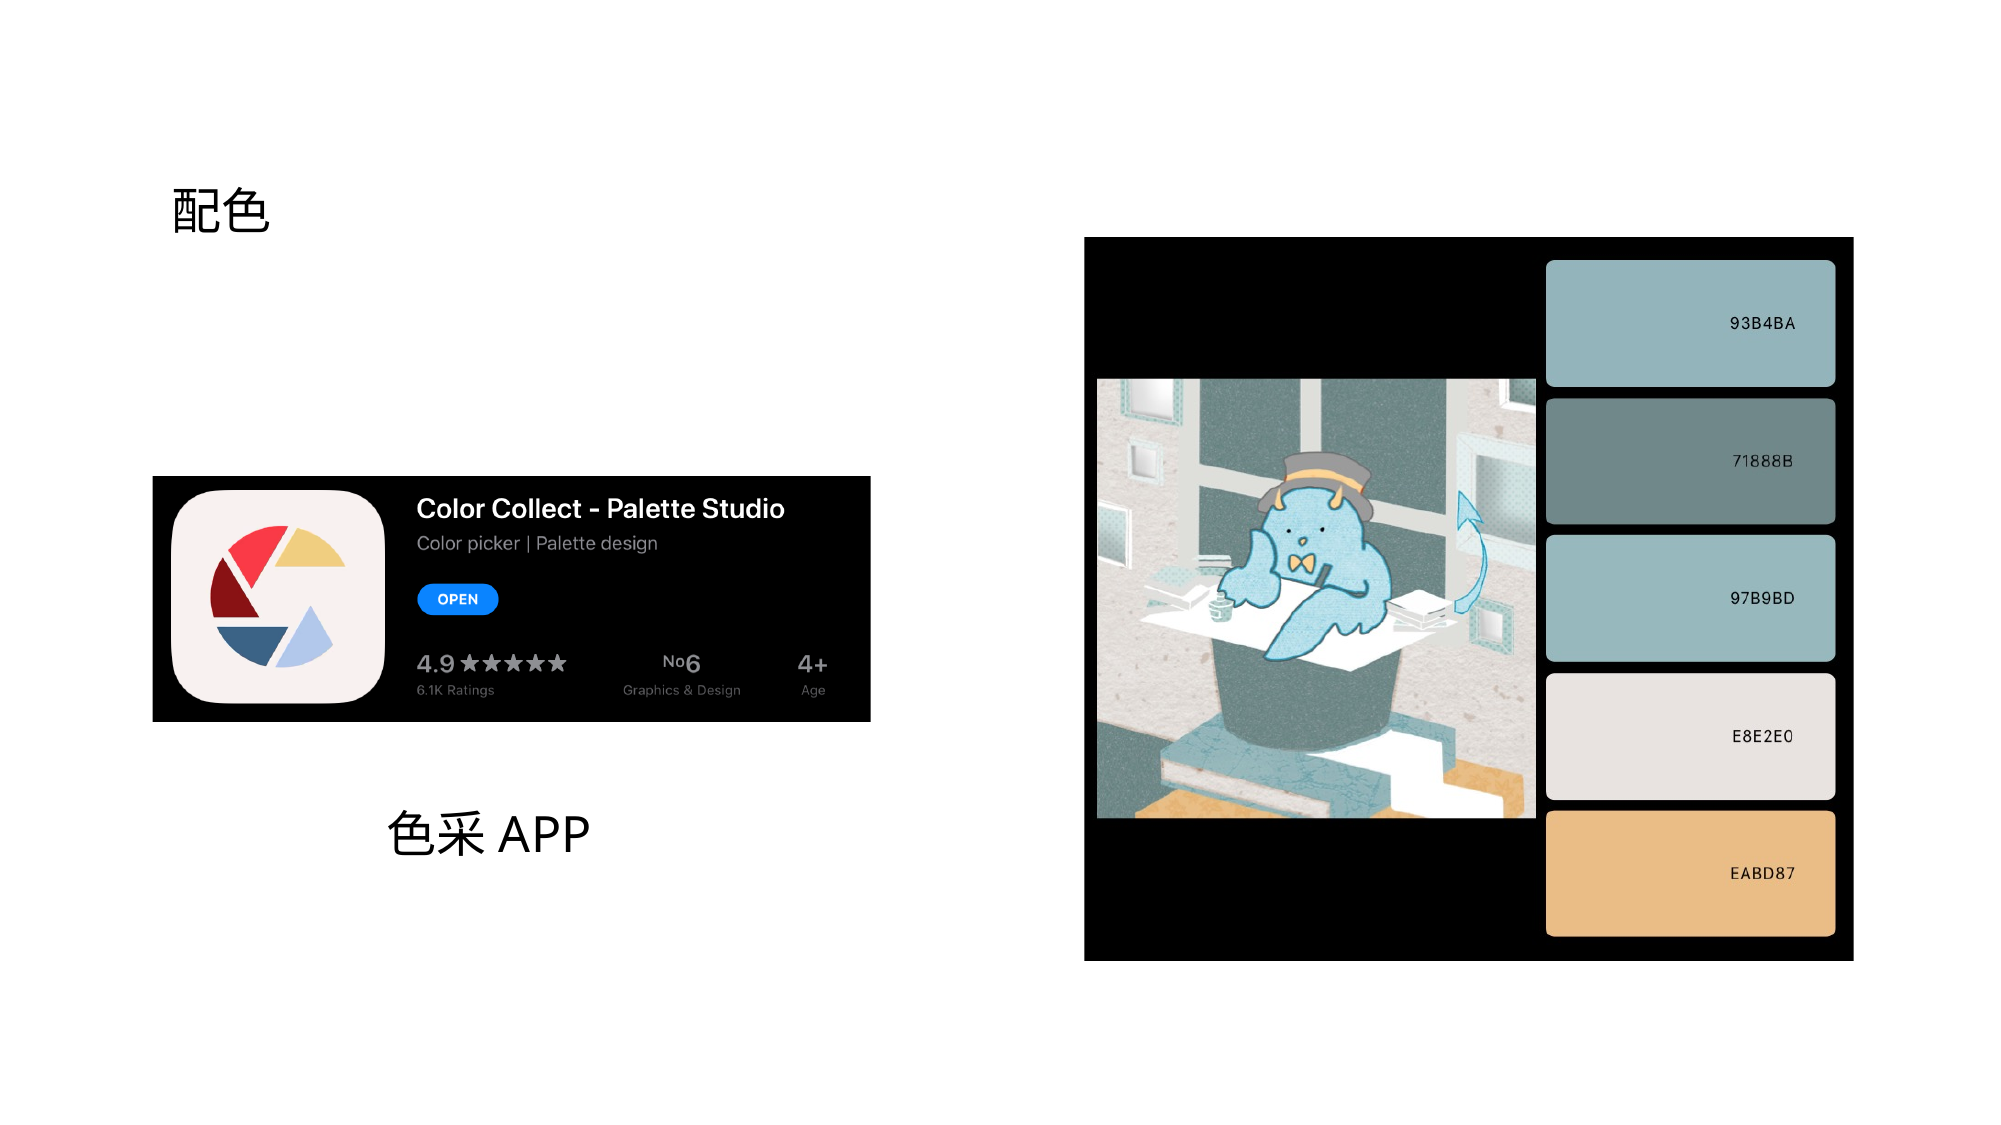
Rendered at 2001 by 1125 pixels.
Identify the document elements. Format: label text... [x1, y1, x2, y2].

picture [1084, 237, 1854, 961]
text_box 色采APP [372, 795, 607, 870]
text_box 配色 [156, 172, 287, 247]
picture [152, 476, 871, 722]
